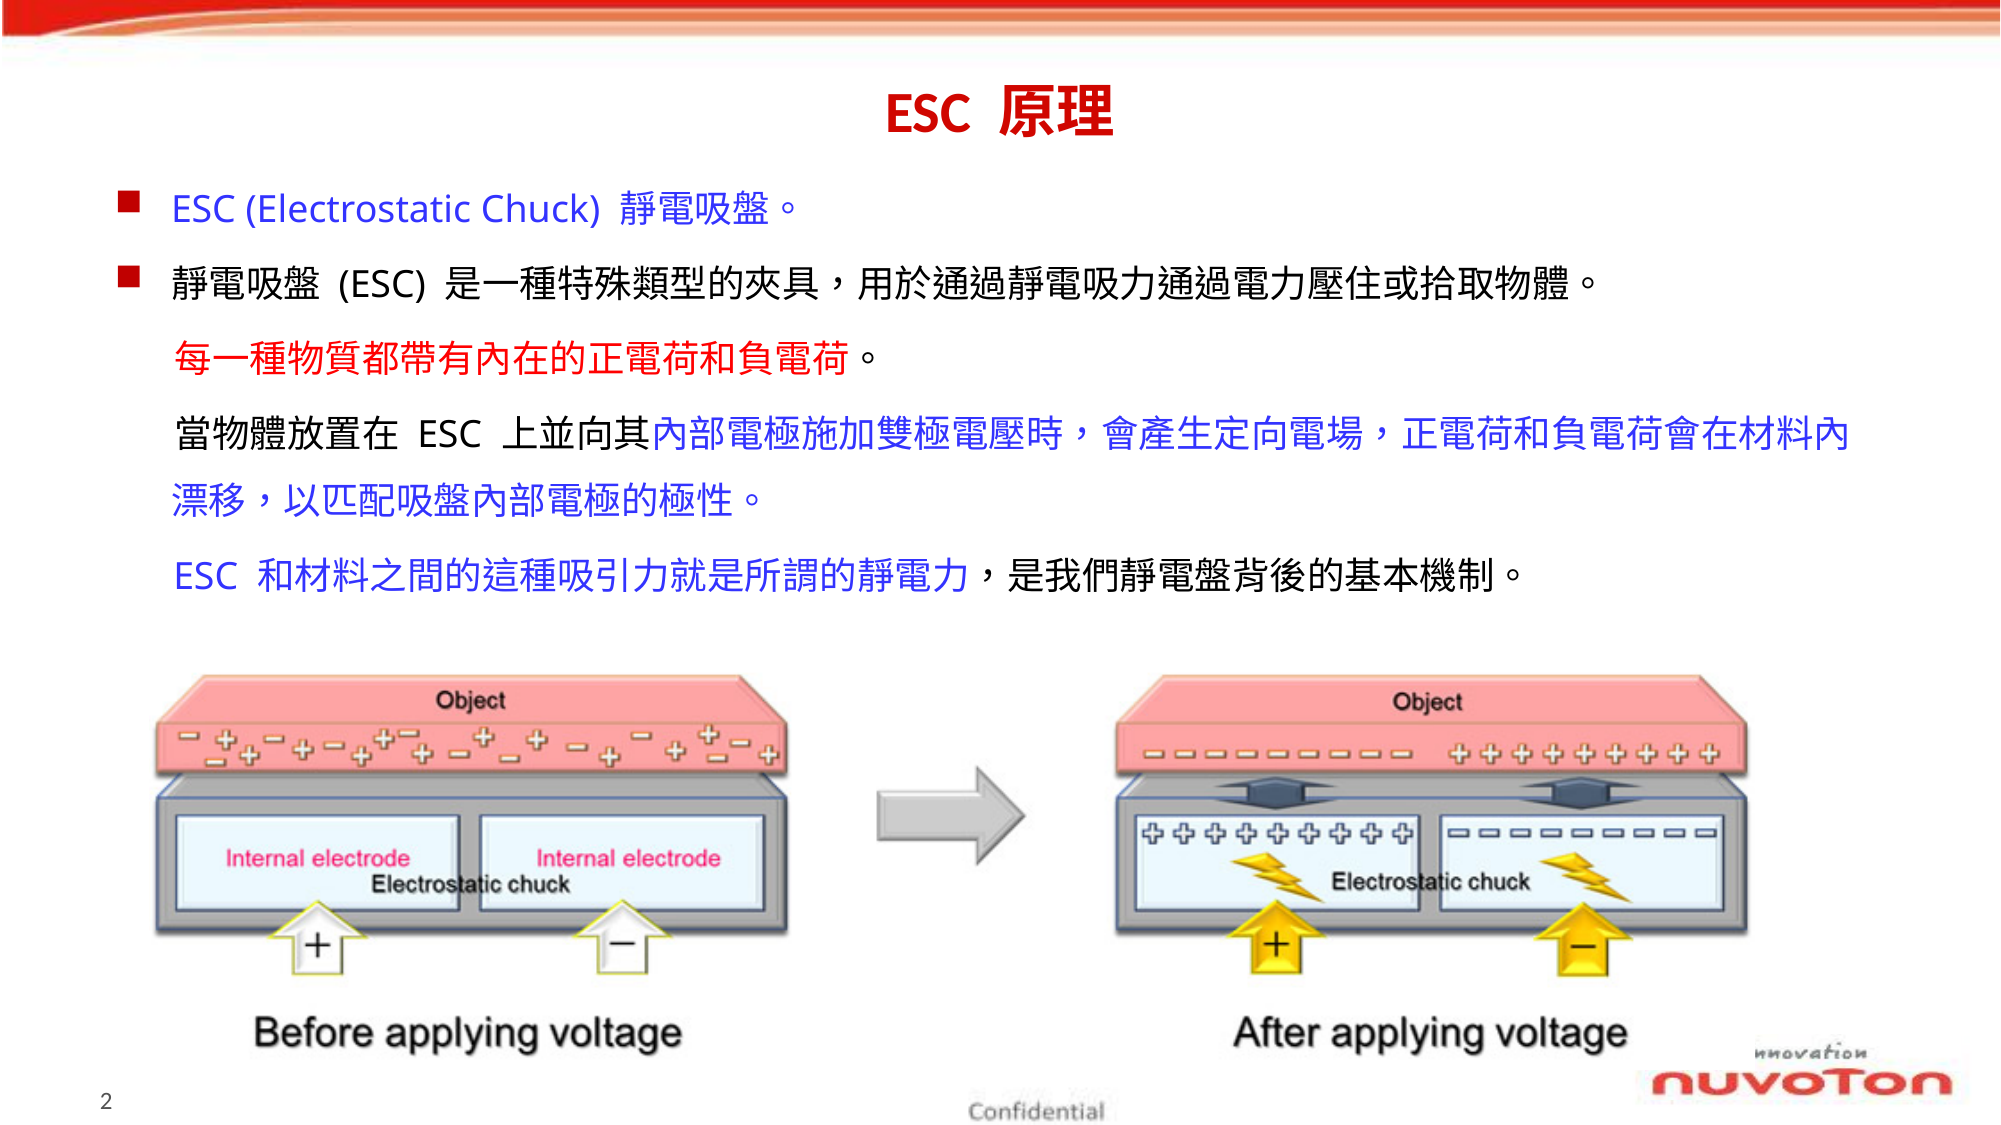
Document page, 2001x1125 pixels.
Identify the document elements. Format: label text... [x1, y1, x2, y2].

slide_number 1 [0, 1069, 213, 1125]
picture [2, 0, 2001, 1125]
title ESC 原理 [99, 66, 1900, 149]
list ESC (Electrostatic Chuck) 靜電吸盤。 靜電吸盤 (ESC) 是一種特殊類型的夾具，用於通過靜電吸力通過電力壓住或拾取物體。 每一種物質都帶有內在的正電荷和負電荷。 當物體放置在 ESC 上並向其內部電極施加雙極電壓時，會產生定向電場，正電荷和負電荷會在材料內漂移，以匹配吸盤內部電極的極性。 ESC 和材料之間的這種吸引力就是所謂的靜電力，是我們靜電盤背後的基本機制。 [99, 154, 1900, 975]
